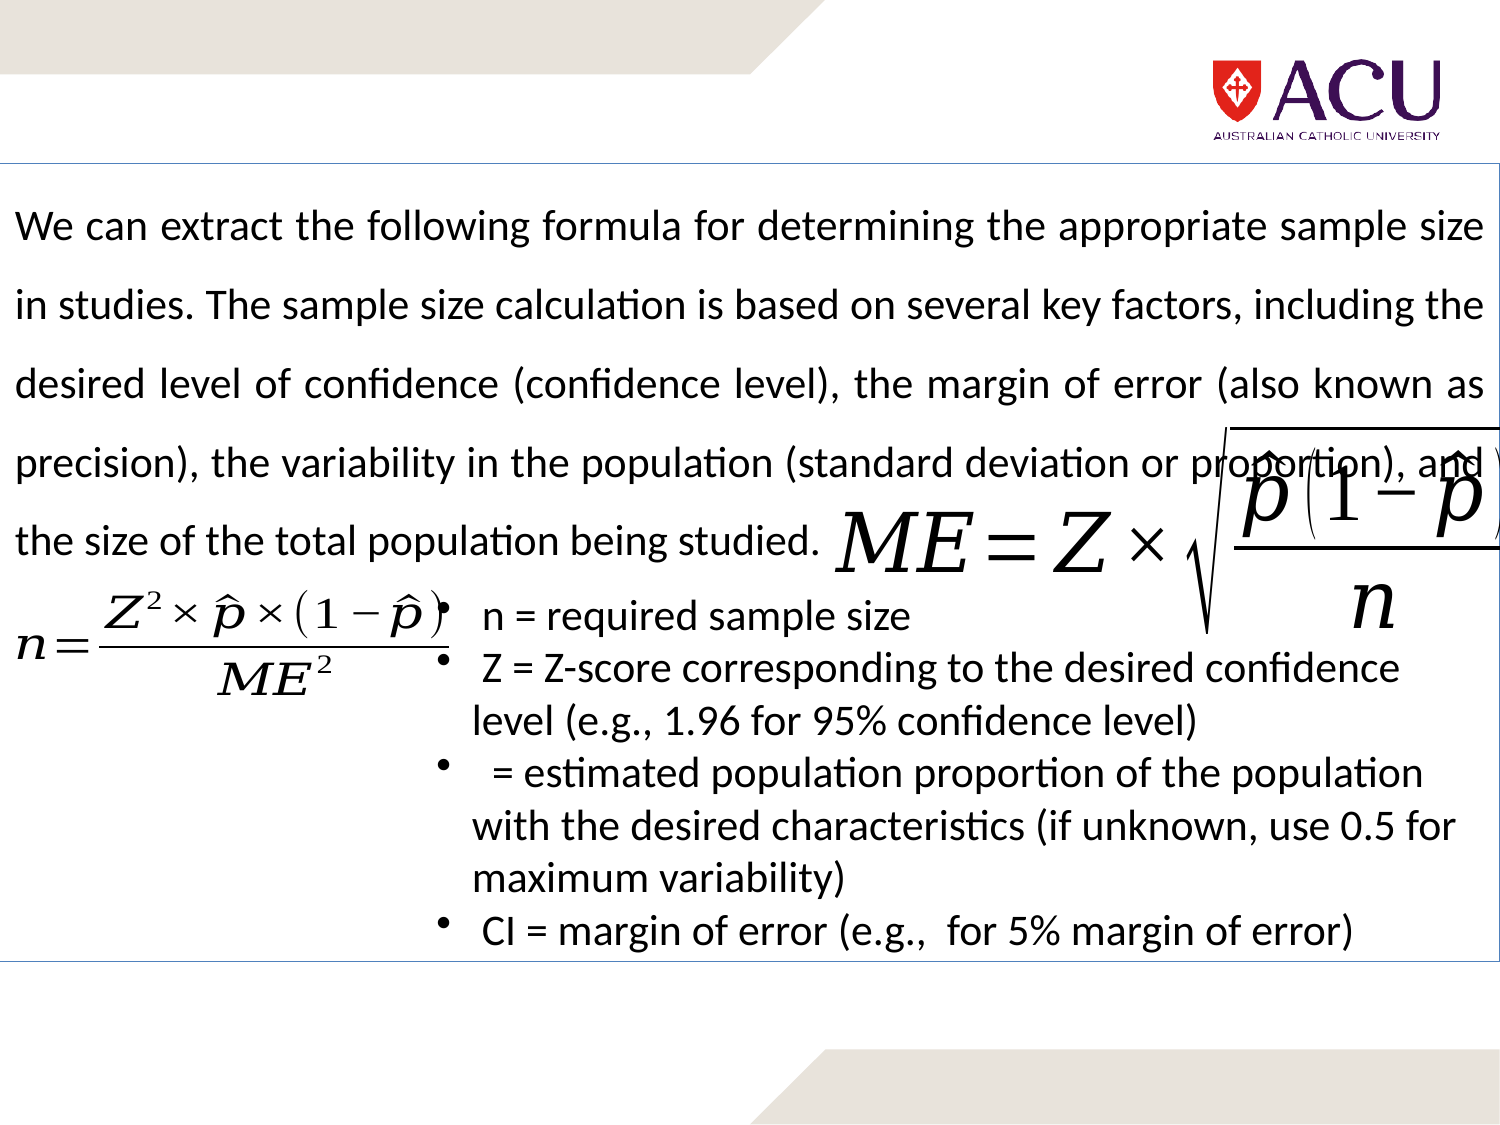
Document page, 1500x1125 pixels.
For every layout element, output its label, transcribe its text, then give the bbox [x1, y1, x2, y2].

picture [1213, 59, 1440, 140]
text_box We can extract the following formula for determining the appropriate sample size in studies. The sample size calculation is based on several key factors, including the desired level of confidence (confidence level), the margin of error (also known as precision), the variability in the population (standard deviation or proportion), and the size of the total population being studied. [0, 163, 1500, 962]
